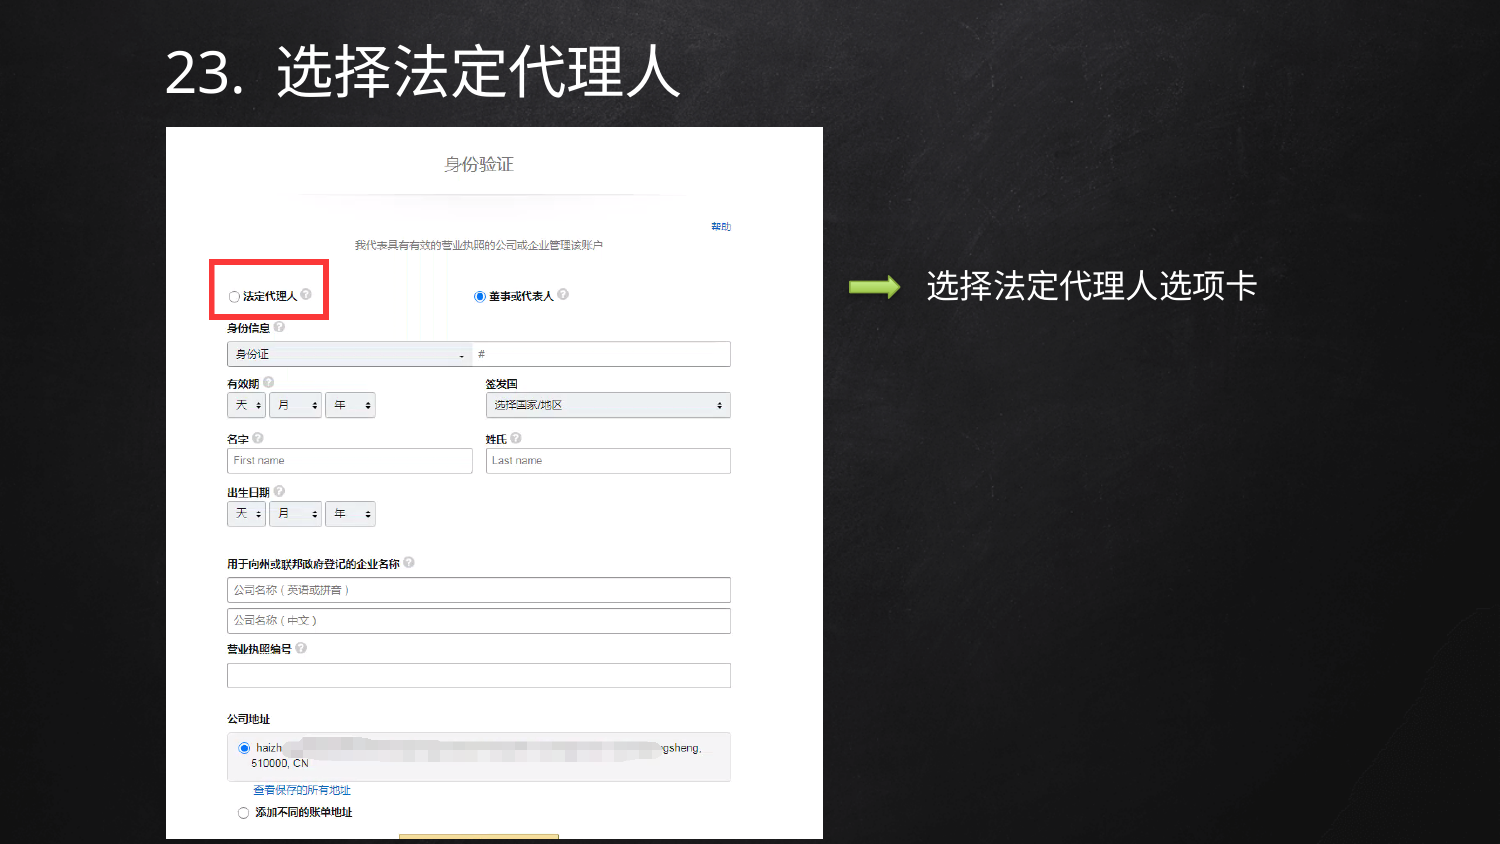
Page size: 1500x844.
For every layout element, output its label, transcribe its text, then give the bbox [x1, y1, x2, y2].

picture [0, 0, 1500, 844]
text_box [849, 275, 901, 299]
text_box 23. 选择法定代理人 [149, 28, 1321, 113]
text_box 选择法定代理人选项卡 [911, 250, 1353, 344]
